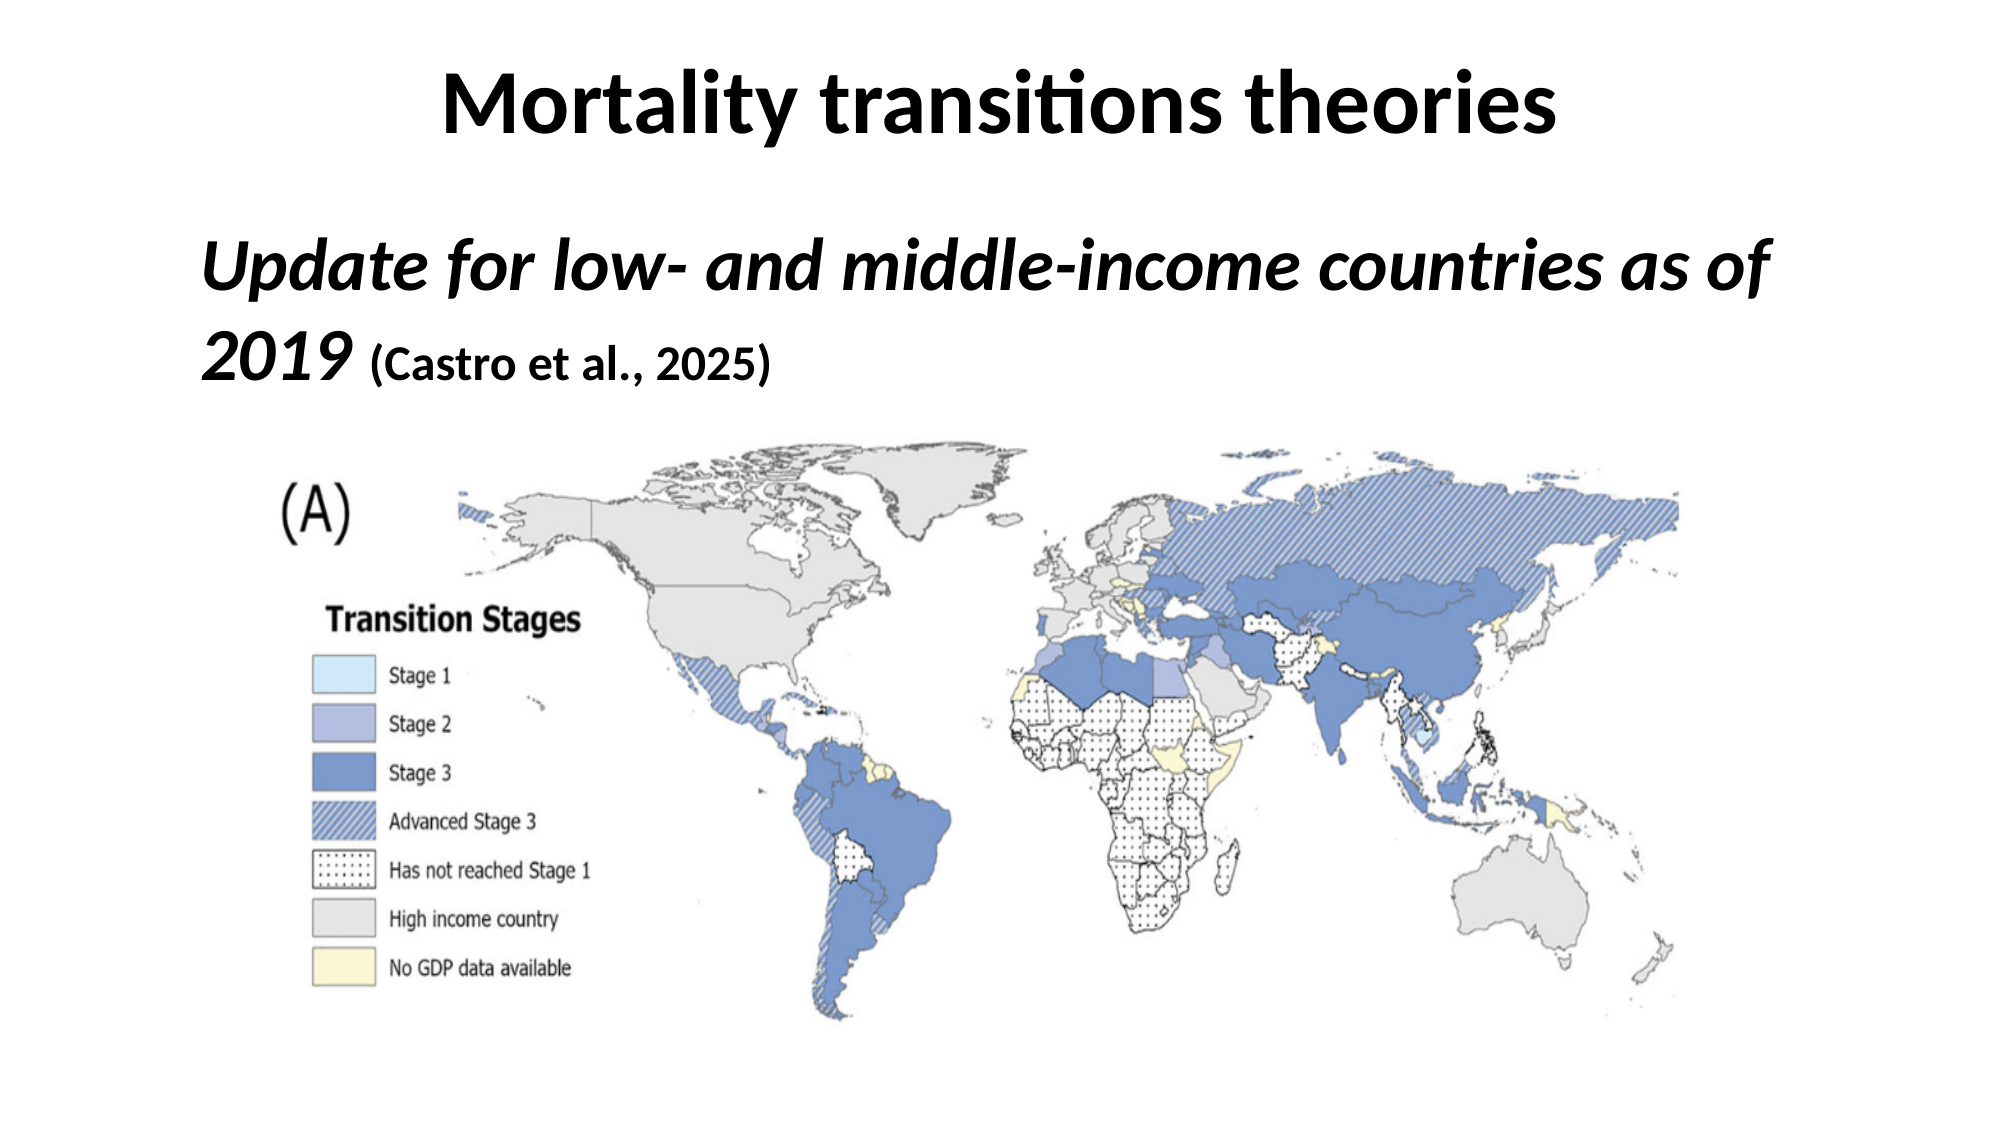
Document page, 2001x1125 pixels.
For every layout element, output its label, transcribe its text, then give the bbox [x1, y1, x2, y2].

picture [237, 396, 1763, 1039]
text_box Mortality transitions theories [324, 2, 1675, 191]
list Update for low- and middle-income countries as of 2019 (Castro et al., 2025) [184, 208, 1839, 1083]
